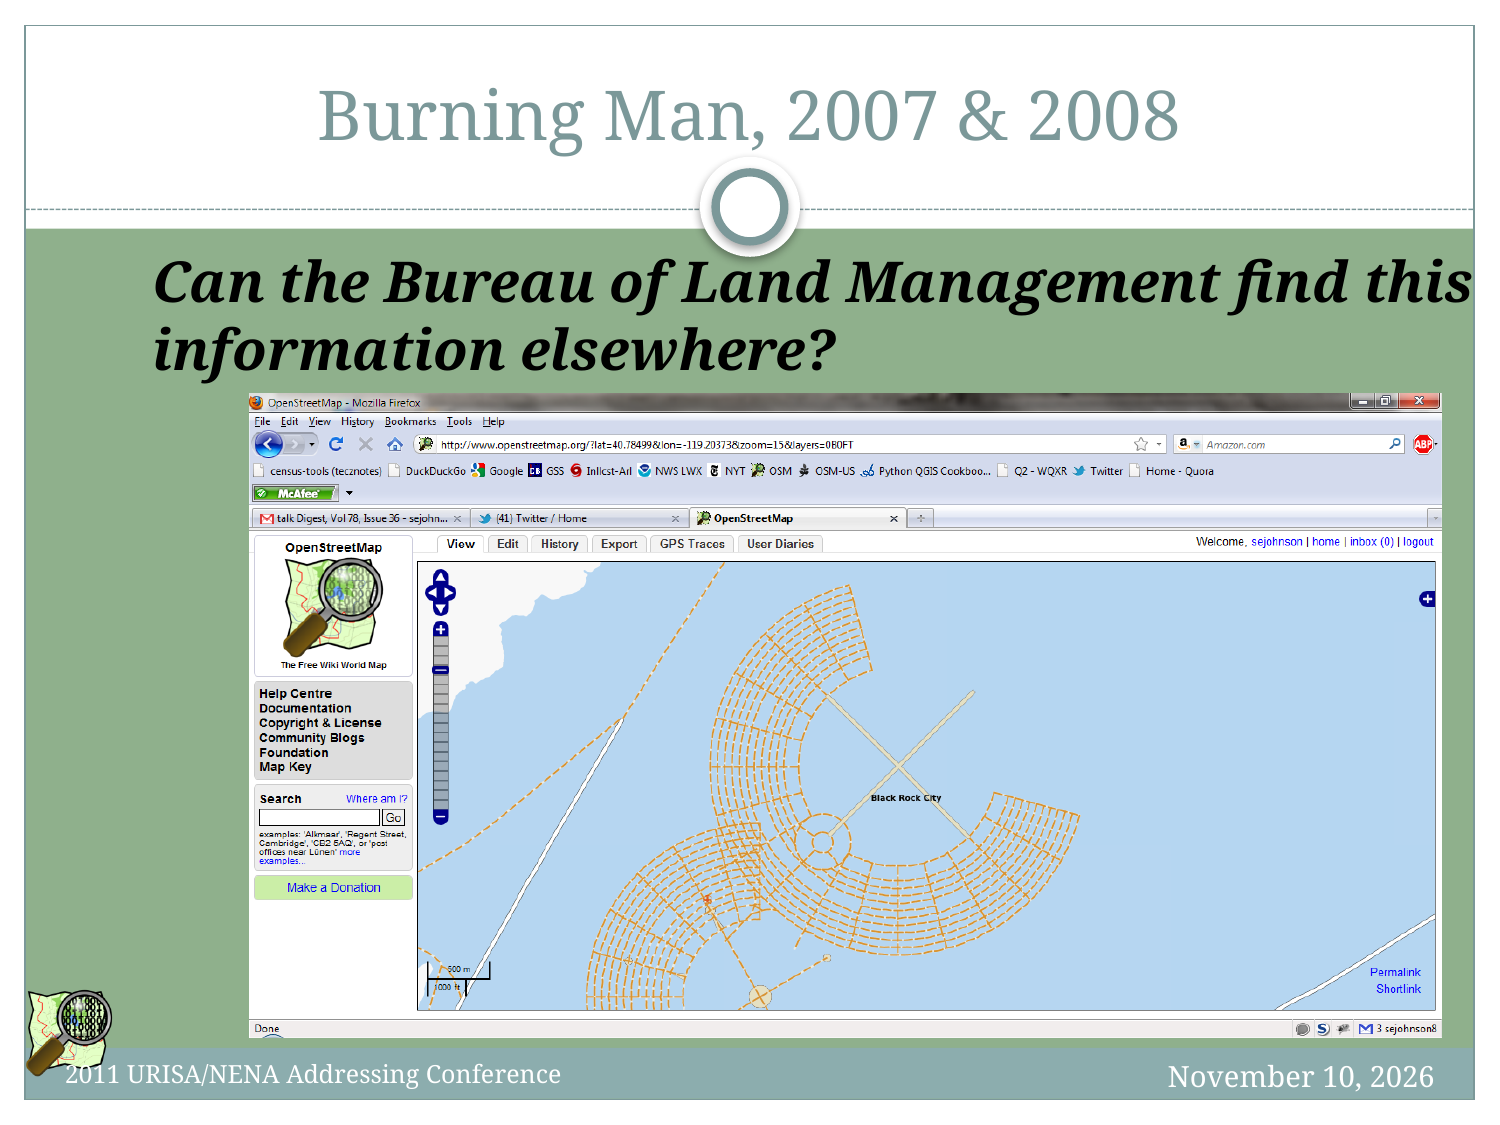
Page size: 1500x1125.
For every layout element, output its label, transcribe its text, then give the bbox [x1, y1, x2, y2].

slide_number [950, 1050, 1450, 1111]
text_box Can the Bureau of Land Management find this information elsewhere? [137, 239, 1500, 390]
picture [24, 987, 114, 1077]
title Burning Man, 2007 & 2008 [49, 37, 1450, 163]
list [249, 393, 1442, 1038]
footer 2011 URISA/NENA Addressing Conference [50, 1051, 638, 1112]
